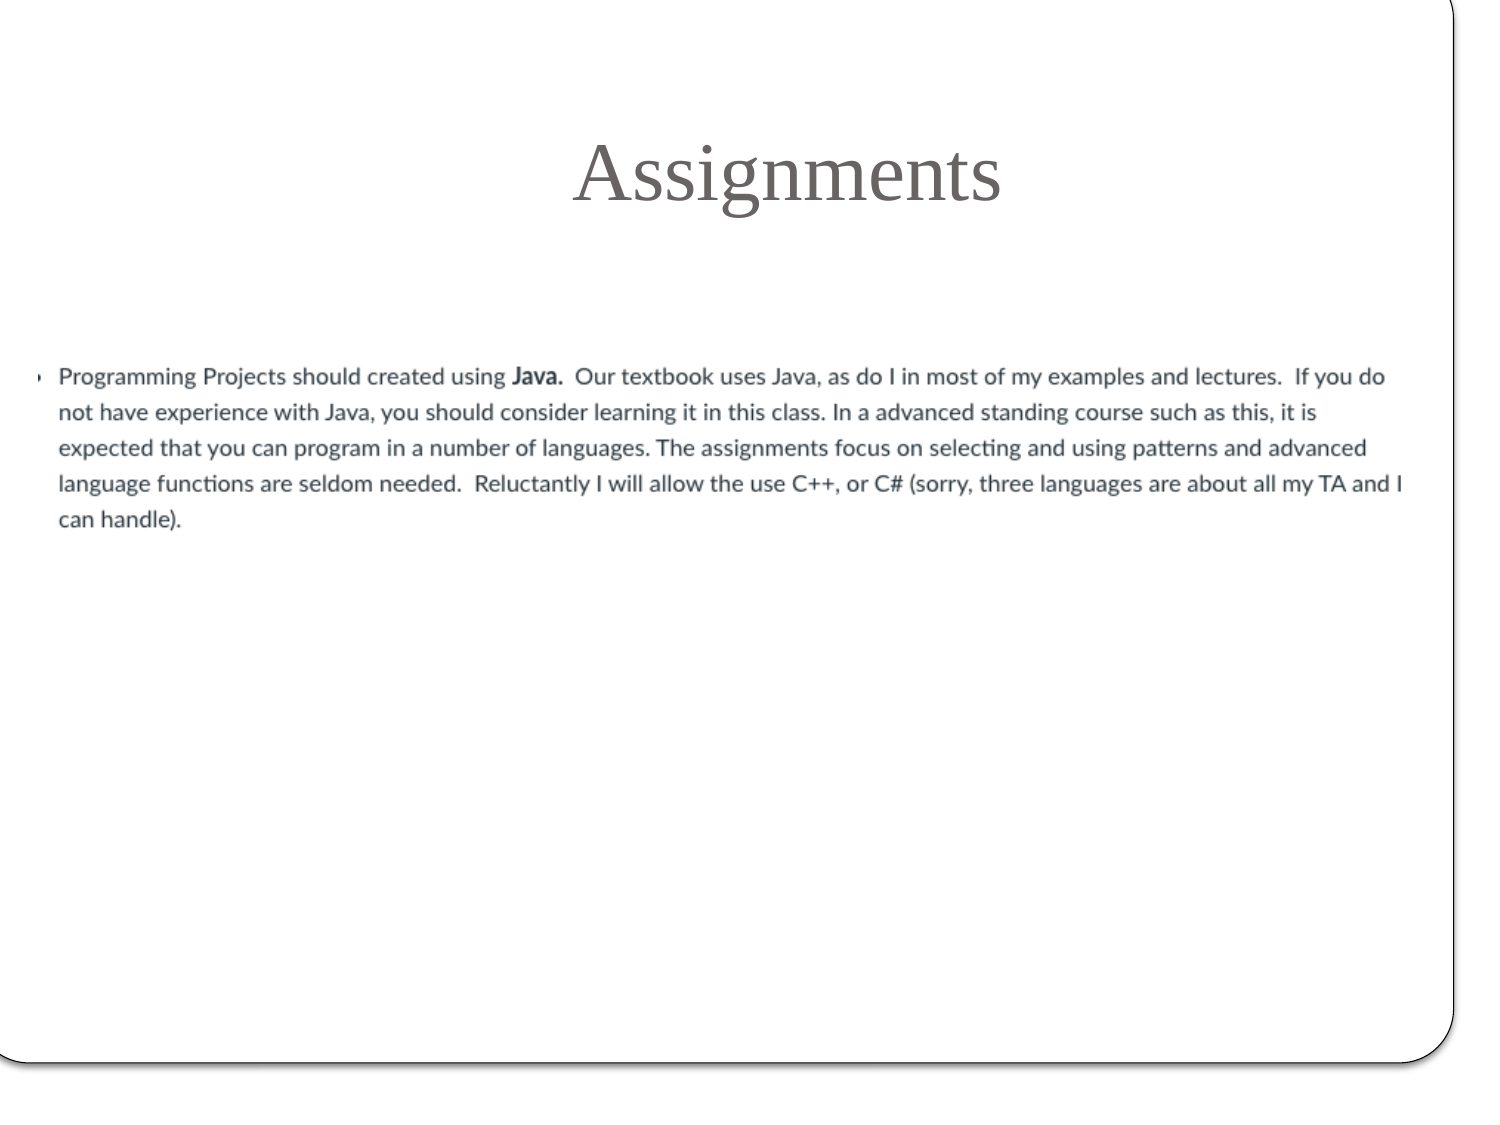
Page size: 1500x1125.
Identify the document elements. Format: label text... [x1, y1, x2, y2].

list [38, 349, 1432, 538]
title Assignments [150, 45, 1425, 233]
